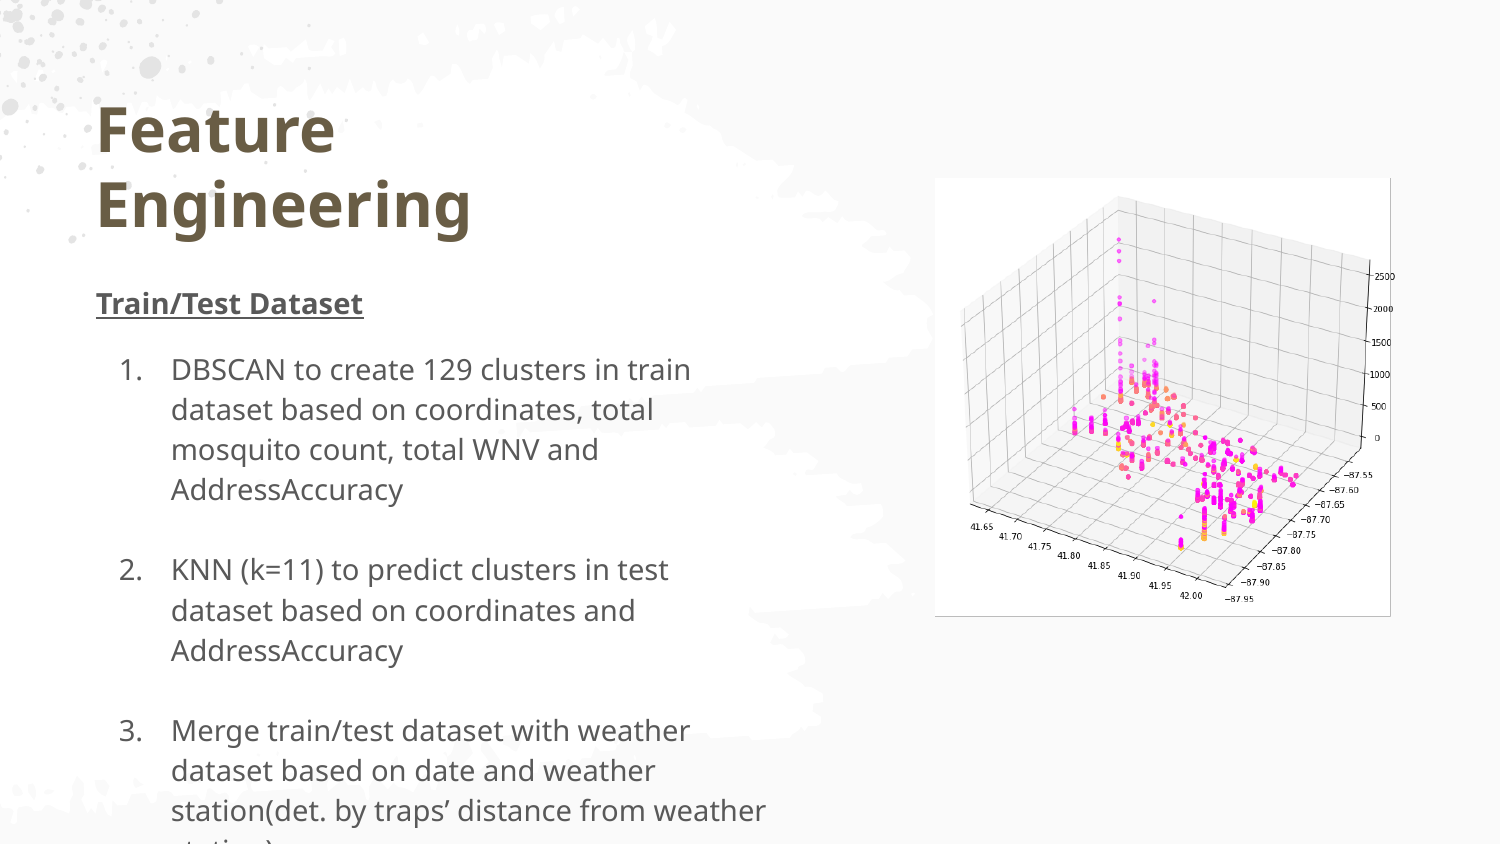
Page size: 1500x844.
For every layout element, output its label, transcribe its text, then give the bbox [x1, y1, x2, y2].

text_box Train/Test Dataset DBSCAN to create 129 clusters in train dataset based on coordinates, total mosquito count, total WNV and AddressAccuracy KNN (k=11) to predict clusters in test dataset based on coordinates and AddressAccuracy Merge train/test dataset with weather dataset based on date and weather station(det. by traps’ distance from weather station) [80, 265, 783, 844]
title Feature Engineering [95, 145, 697, 240]
picture [928, 177, 1401, 622]
